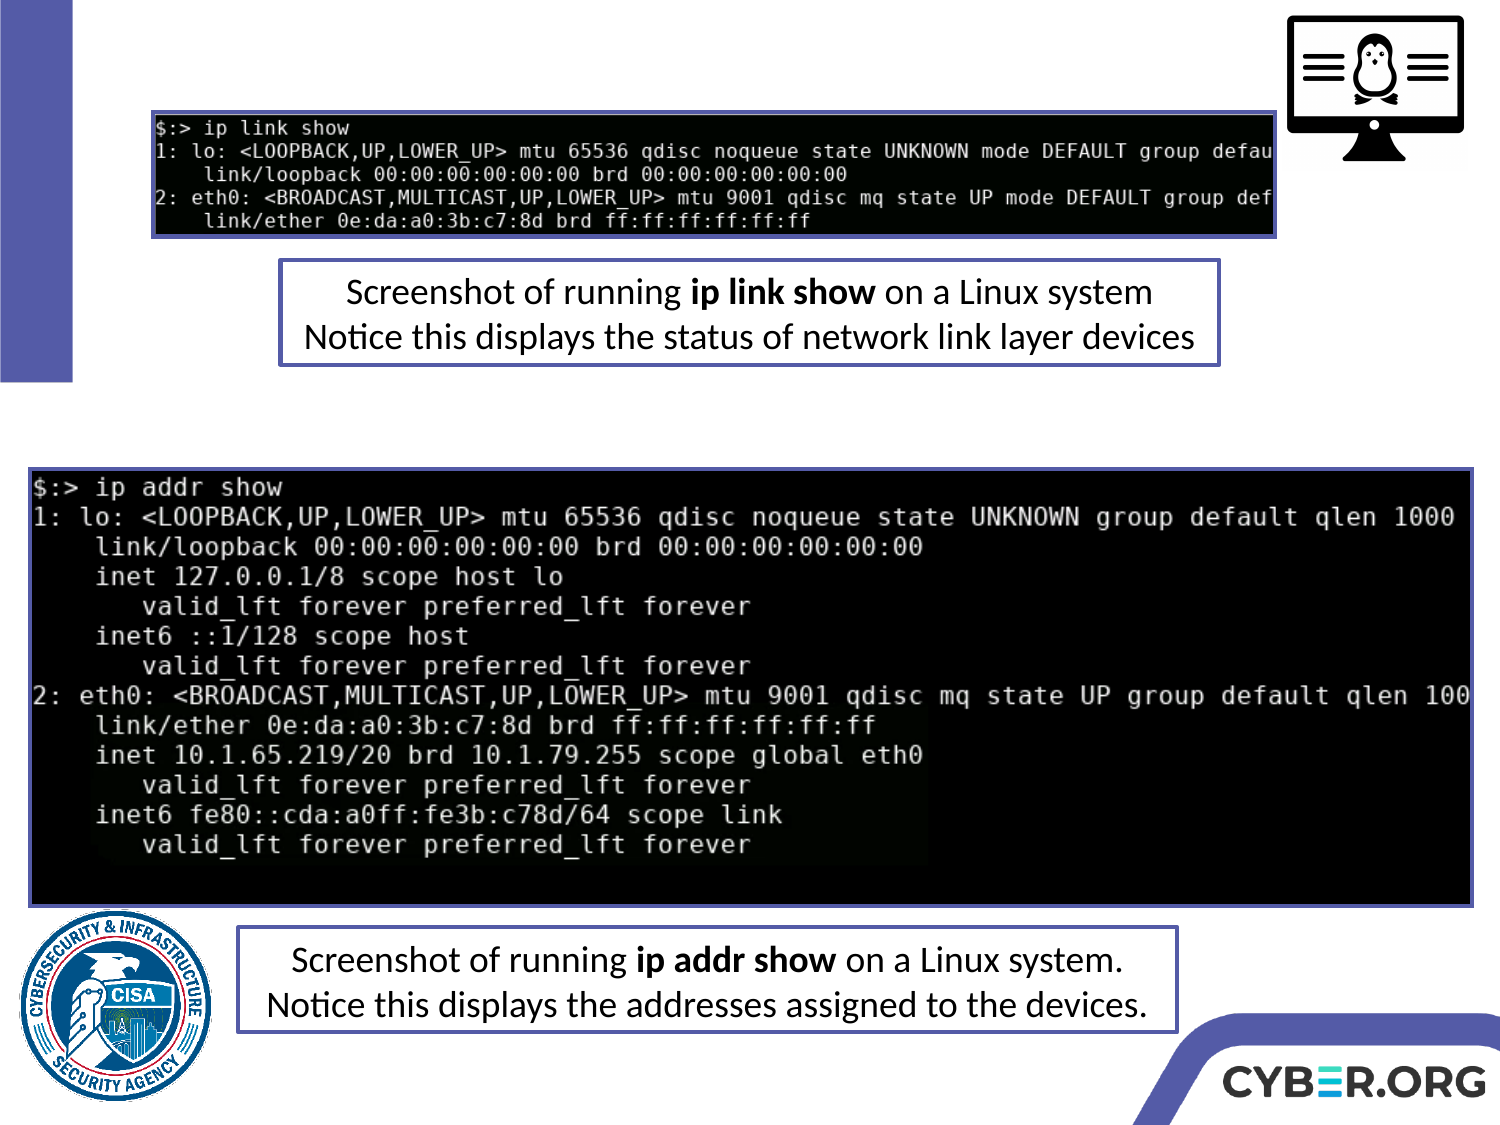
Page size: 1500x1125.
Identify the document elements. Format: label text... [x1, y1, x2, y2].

picture [0, 0, 1500, 1125]
text_box Screenshot of running ip link show on a Linux system Notice this displays the status of network link layer devices [280, 259, 1220, 365]
text_box Screenshot of running ip addr show on a Linux system. Notice this displays the addresses assigned to the devices. [238, 927, 1178, 1033]
